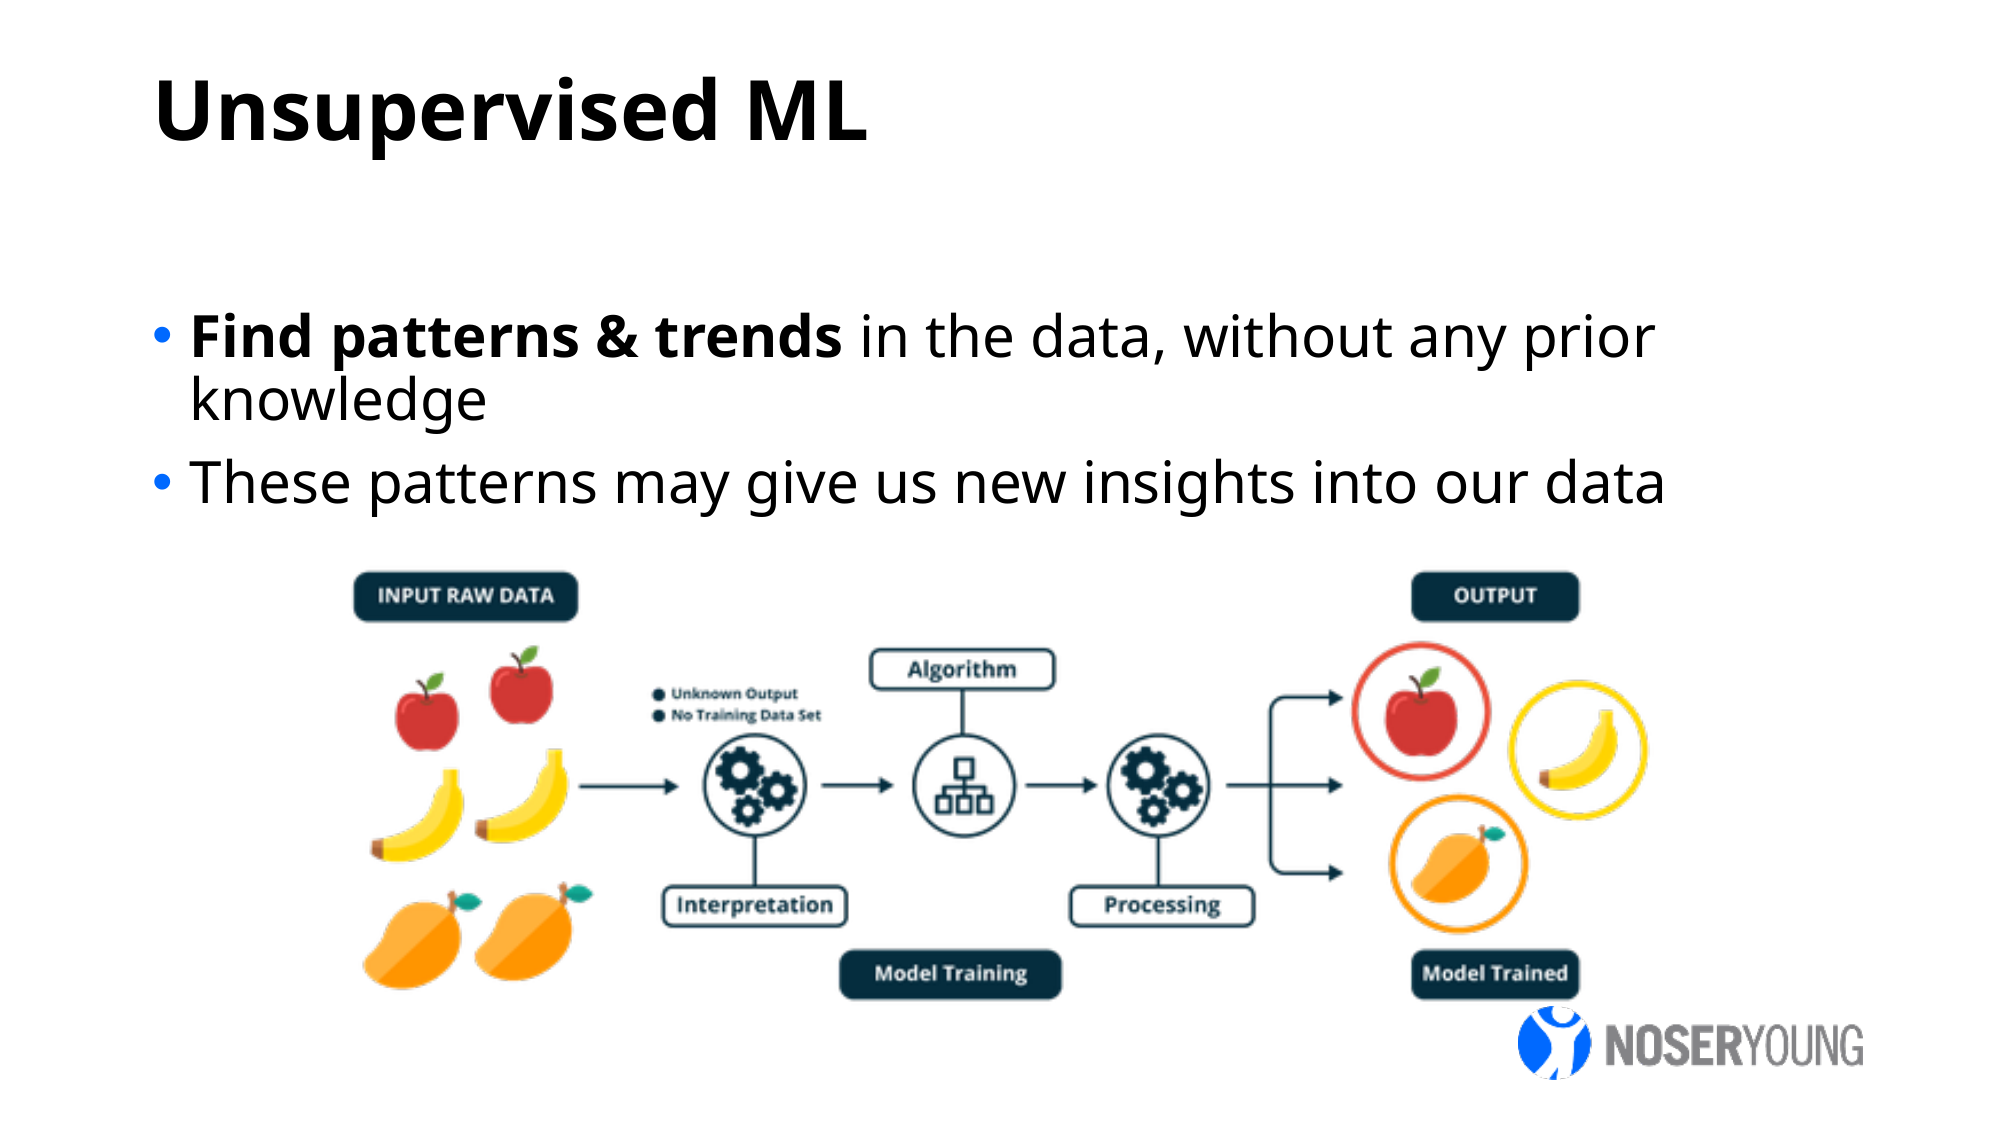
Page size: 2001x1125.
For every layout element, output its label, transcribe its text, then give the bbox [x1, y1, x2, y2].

list Find patterns & trends in the data, without any prior knowledge These patterns may give us new insights into our data [137, 299, 1863, 969]
picture [311, 431, 1863, 1125]
list Unsupervised ML [137, 60, 1863, 157]
